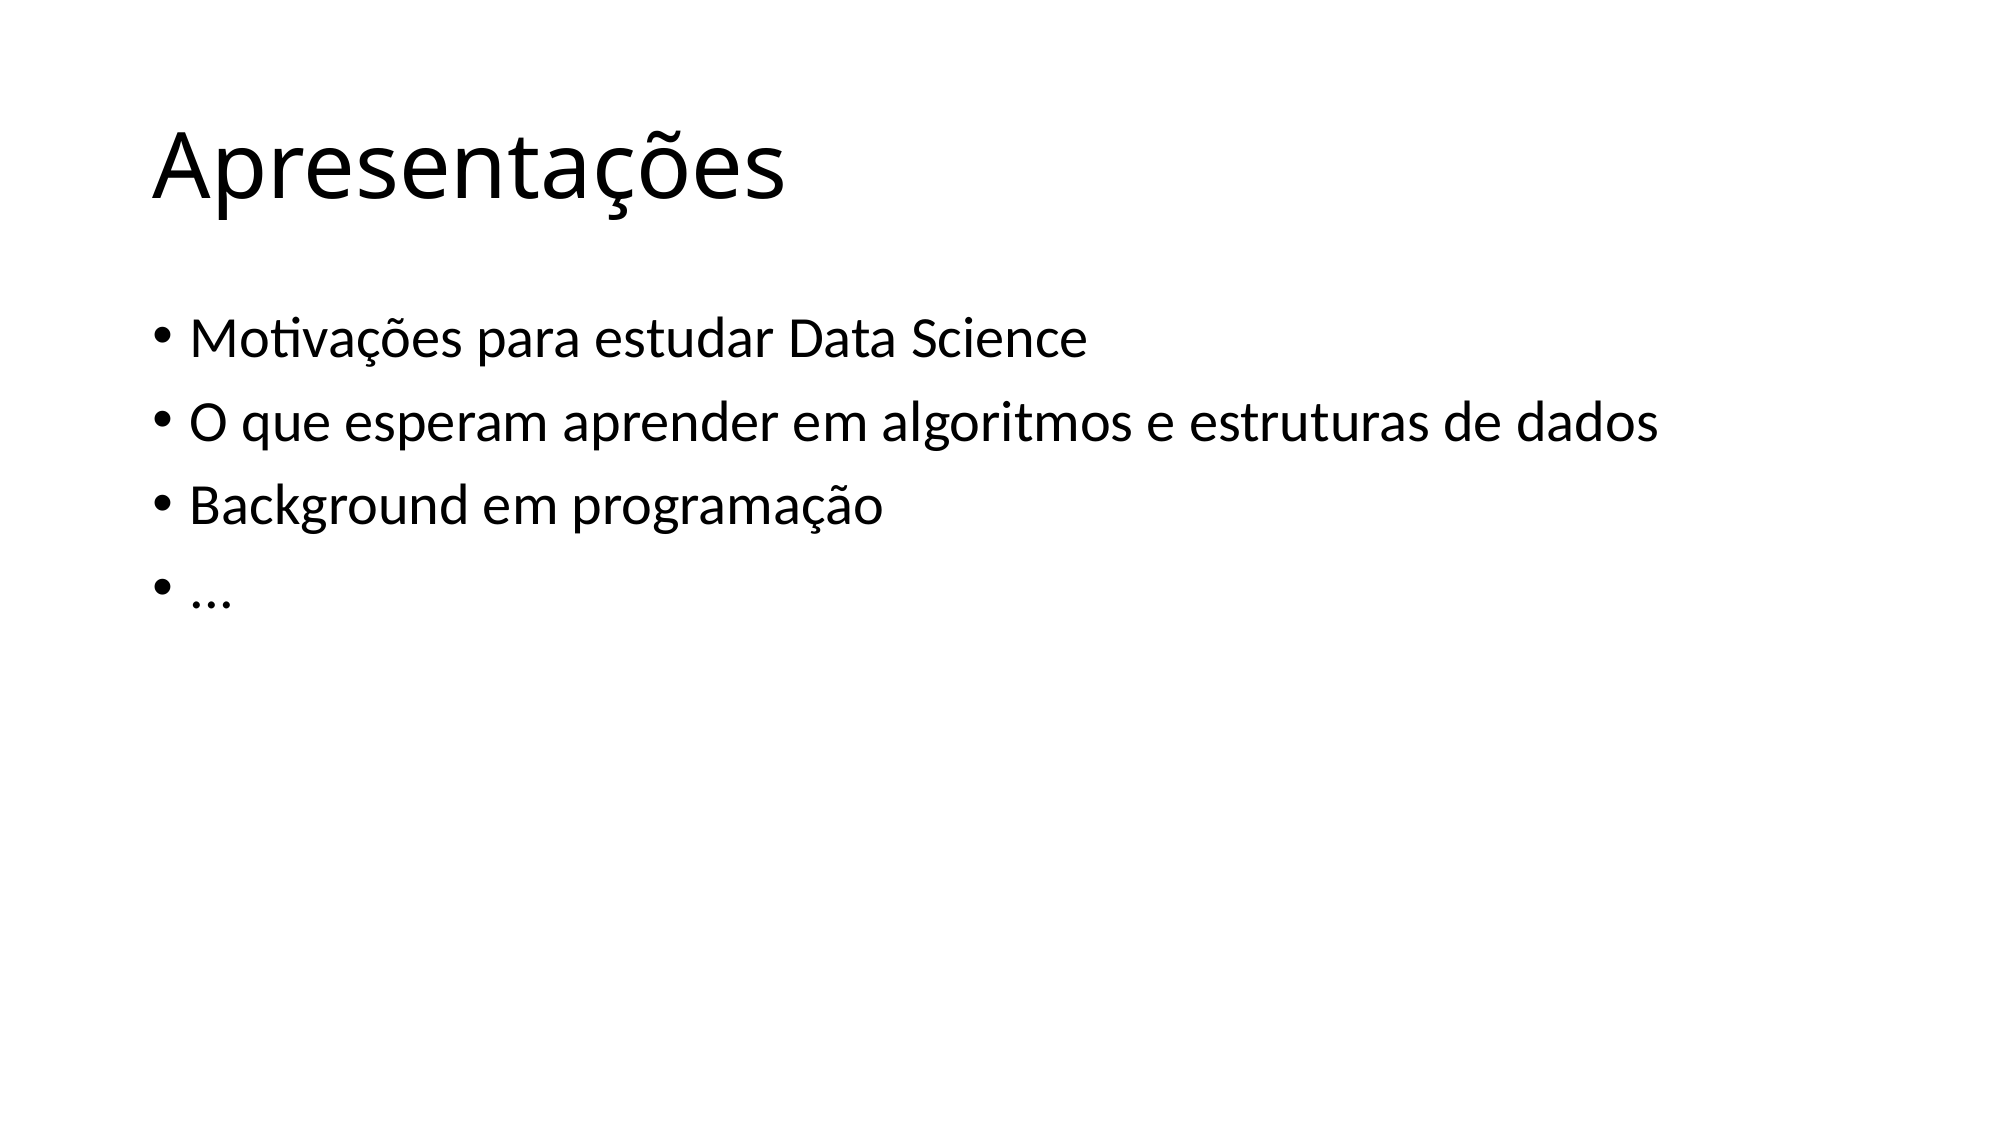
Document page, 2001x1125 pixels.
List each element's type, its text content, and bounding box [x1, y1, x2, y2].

list Motivações para estudar Data Science O que esperam aprender em algoritmos e estruturas de dados Background em programação ... [137, 299, 1863, 1014]
title Apresentações [137, 59, 1863, 278]
